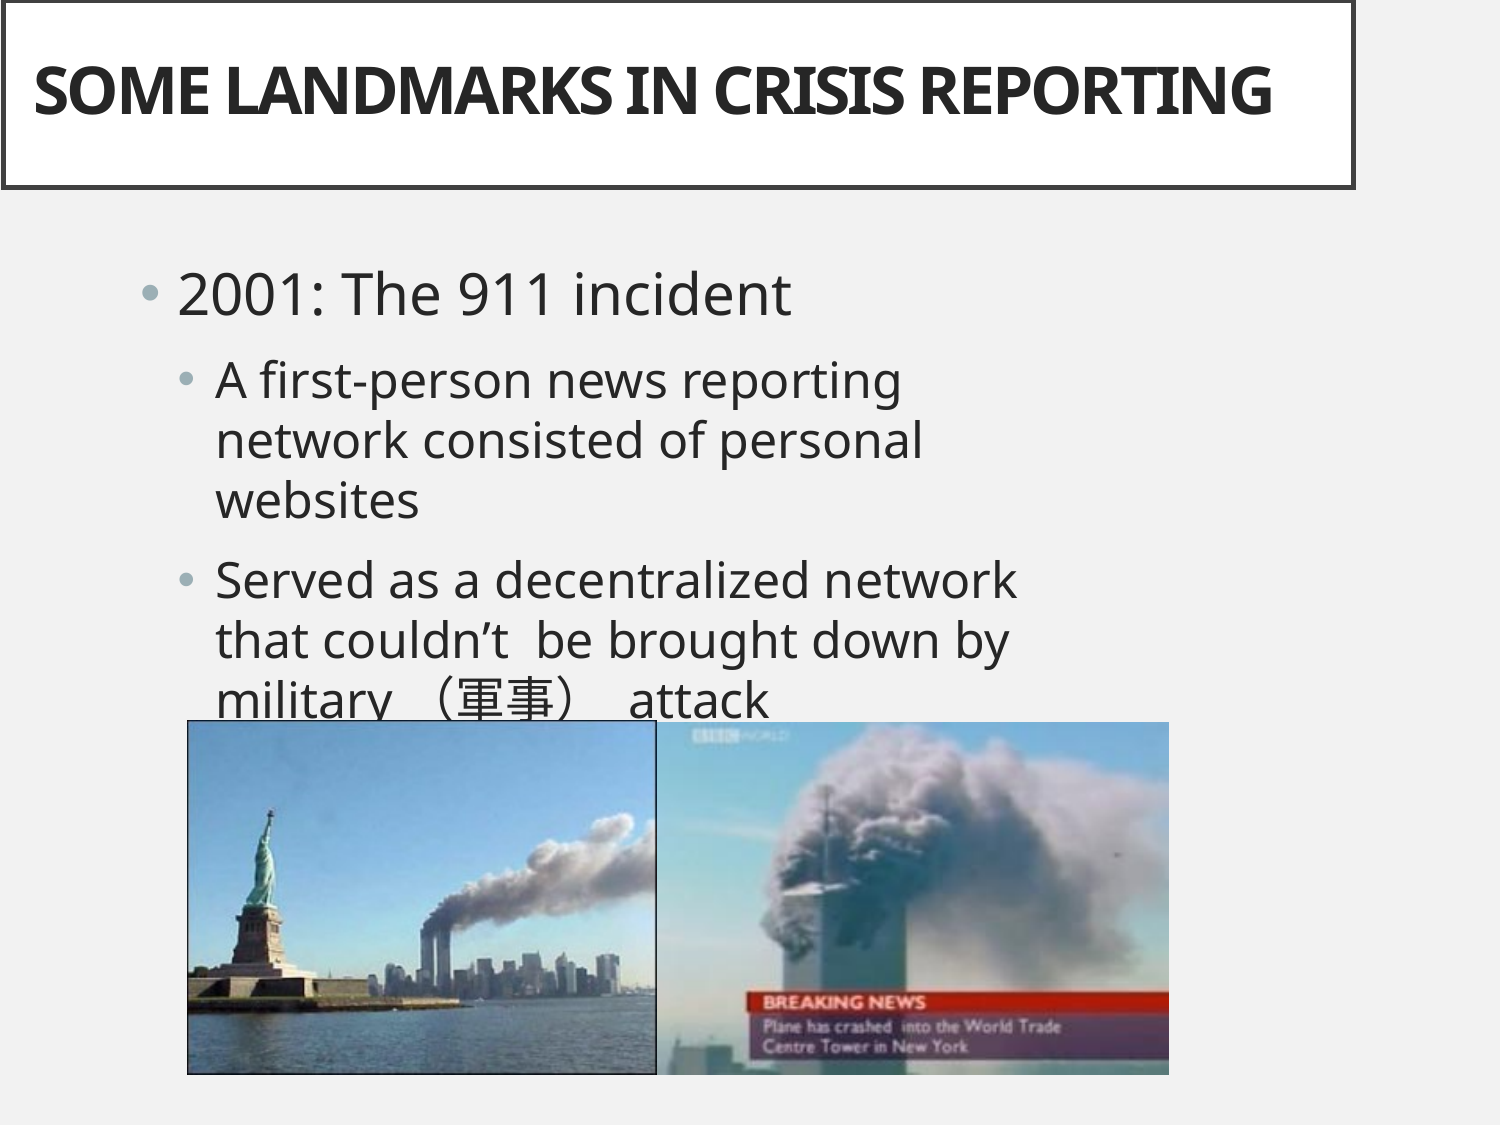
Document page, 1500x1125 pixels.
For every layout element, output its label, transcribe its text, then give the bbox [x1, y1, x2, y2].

title Some Landmarks in Crisis Reporting [1, 0, 1356, 190]
list 2001: The 911 incident A first-person news reporting network consisted of personal websites Served as a decentralized network that couldn’t be brought down by military（軍事） attack [125, 249, 1100, 759]
picture [187, 720, 1169, 1075]
